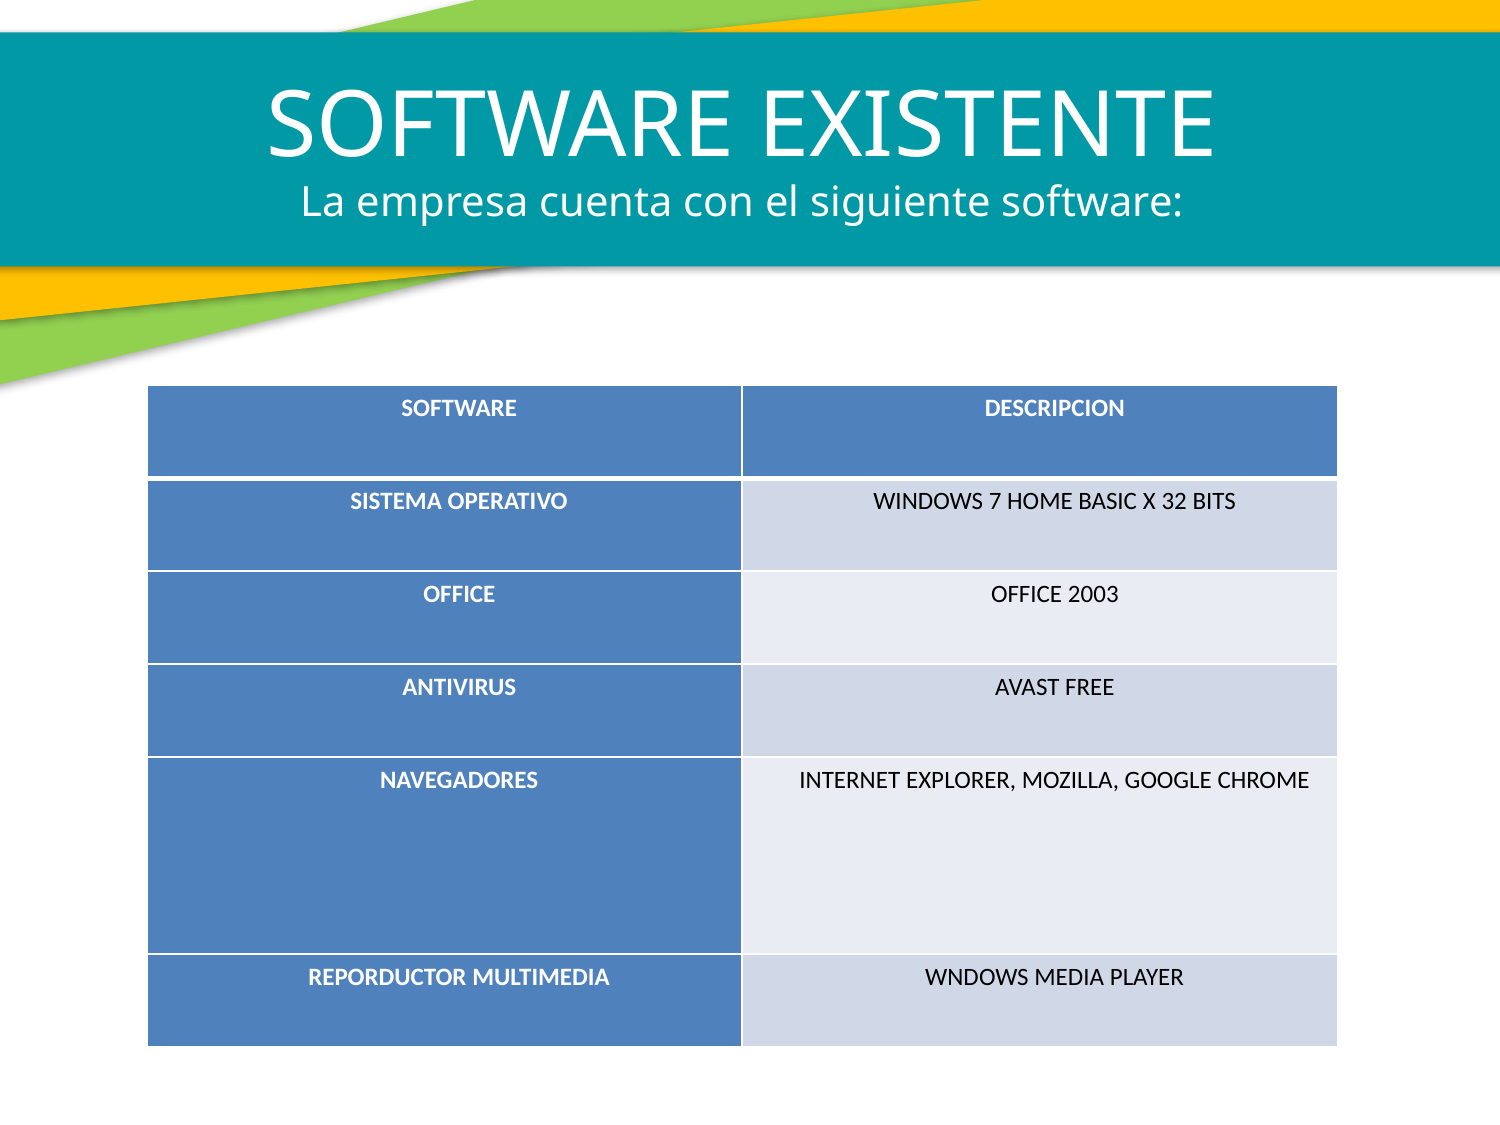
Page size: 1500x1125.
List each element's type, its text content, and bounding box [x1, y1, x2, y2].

table_cell OFFICE [148, 572, 741, 663]
table_cell AVAST FREE [743, 665, 1337, 756]
table_cell SISTEMA OPERATIVO [148, 481, 741, 570]
text_box SOFTWARE EXISTENTE La empresa cuenta con el siguiente software: [0, 57, 1485, 298]
table_header DESCRIPCION [743, 386, 1337, 476]
table_cell NAVEGADORES [148, 758, 741, 953]
table_cell INTERNET EXPLORER, MOZILLA, GOOGLE CHROME [743, 758, 1337, 953]
table_cell OFFICE 2003 [743, 572, 1337, 663]
table_cell WINDOWS 7 HOME BASIC X 32 BITS [743, 481, 1337, 570]
table_cell ANTIVIRUS [148, 665, 741, 756]
table_cell WNDOWS MEDIA PLAYER [743, 955, 1337, 1046]
table_cell REPORDUCTOR MULTIMEDIA [148, 955, 741, 1046]
table_header SOFTWARE [148, 386, 741, 476]
